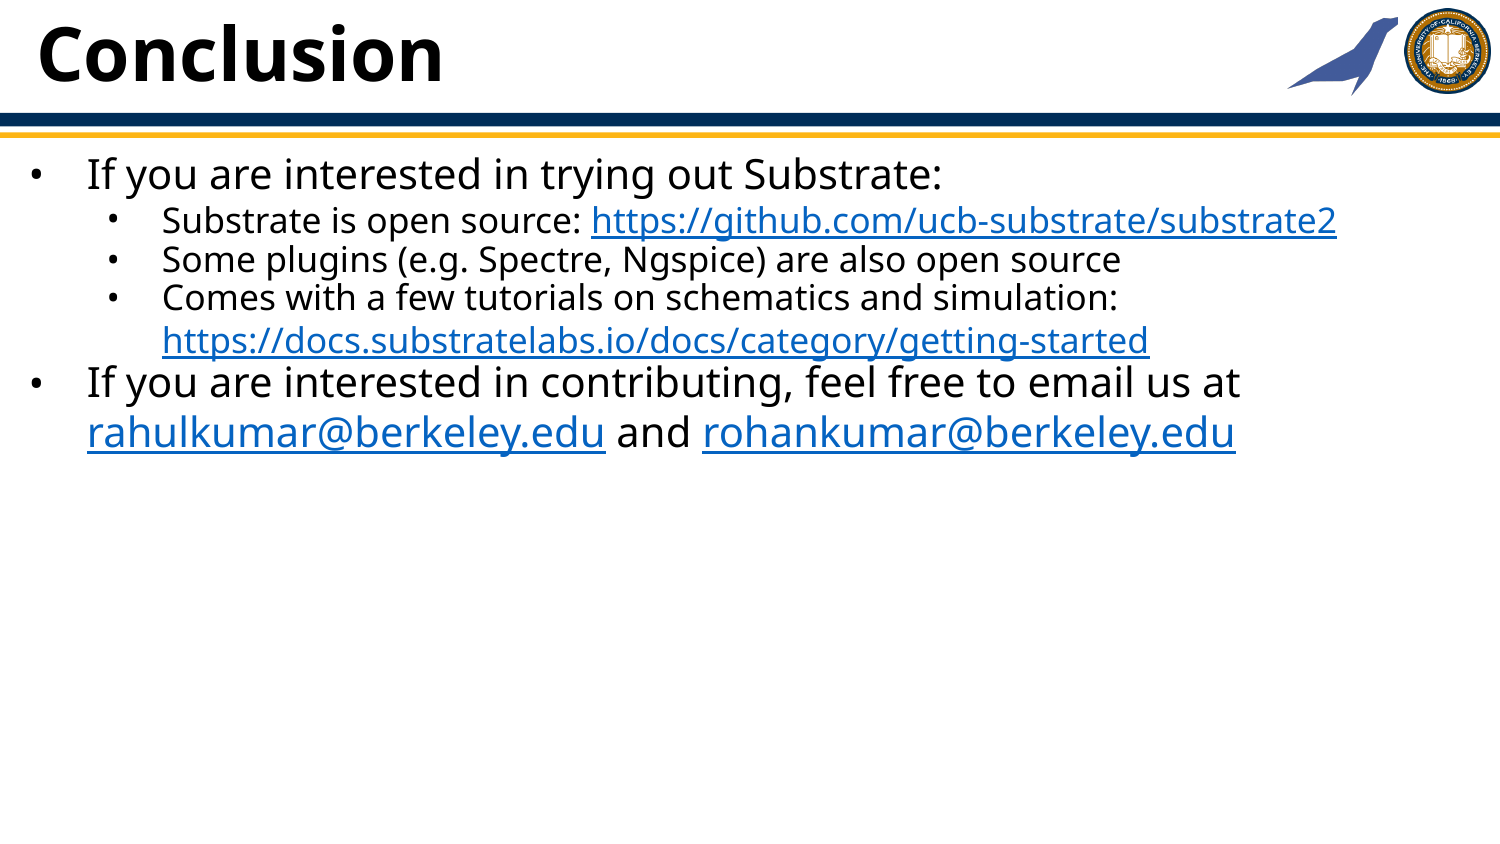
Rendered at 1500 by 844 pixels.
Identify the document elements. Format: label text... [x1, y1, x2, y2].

picture [1405, 8, 1491, 94]
title Conclusion [25, 8, 1405, 106]
list If you are interested in trying out Substrate: Substrate is open source: https://github.com/ucb-substrate/substrate2 Some plugins (e.g. Spectre, Ngspice) are also open source Comes with a few tutorials on schematics and simulation: https://docs.substratelabs.io/docs/category/getting-started If you are interested in contributing, feel free to email us at rahulkumar@berkeley.edu and rohankumar@berkeley.edu [0, 147, 1500, 765]
